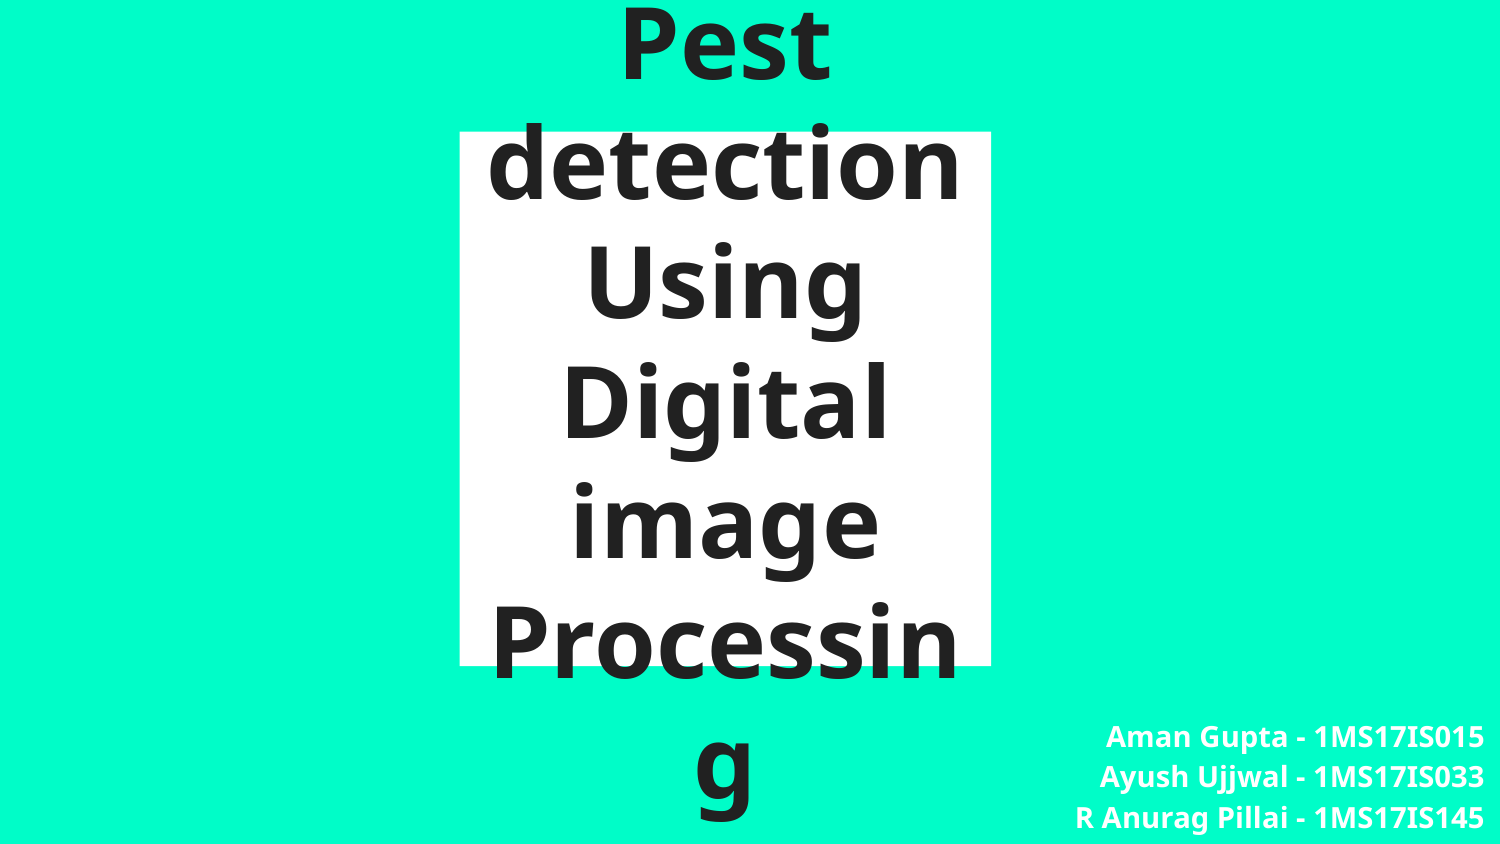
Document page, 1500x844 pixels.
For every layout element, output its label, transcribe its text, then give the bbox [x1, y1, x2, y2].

list Aman Gupta - 1MS17IS015 Ayush Ujjwal - 1MS17IS033 R Anurag Pillai - 1MS17IS145 [940, 698, 1500, 844]
title Pest detection Using Digital image Processing [459, 131, 992, 667]
